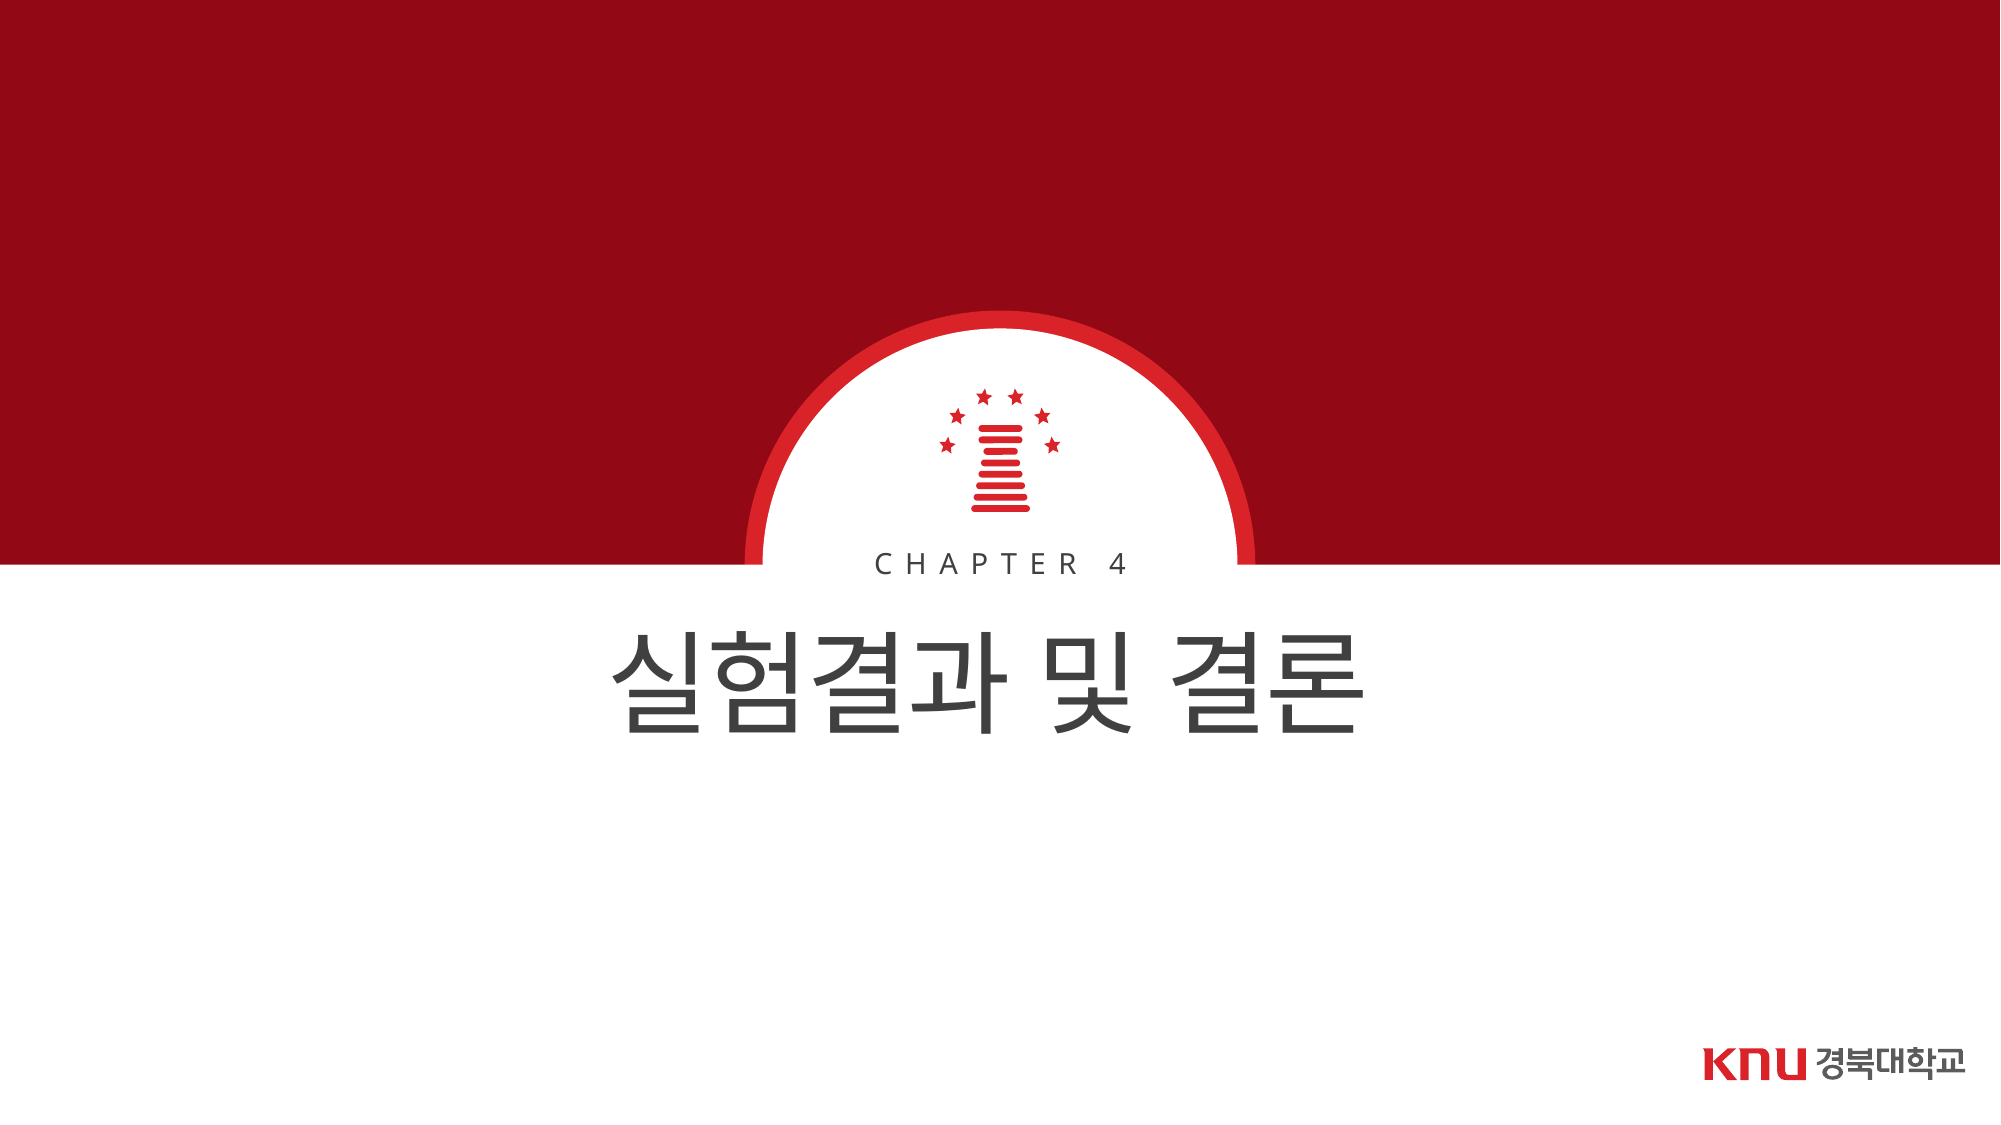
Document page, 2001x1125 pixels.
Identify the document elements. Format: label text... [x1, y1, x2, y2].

text_box CHAPTER 4 [0, 537, 2000, 588]
text_box 실험결과 및 결론 [0, 605, 1988, 756]
